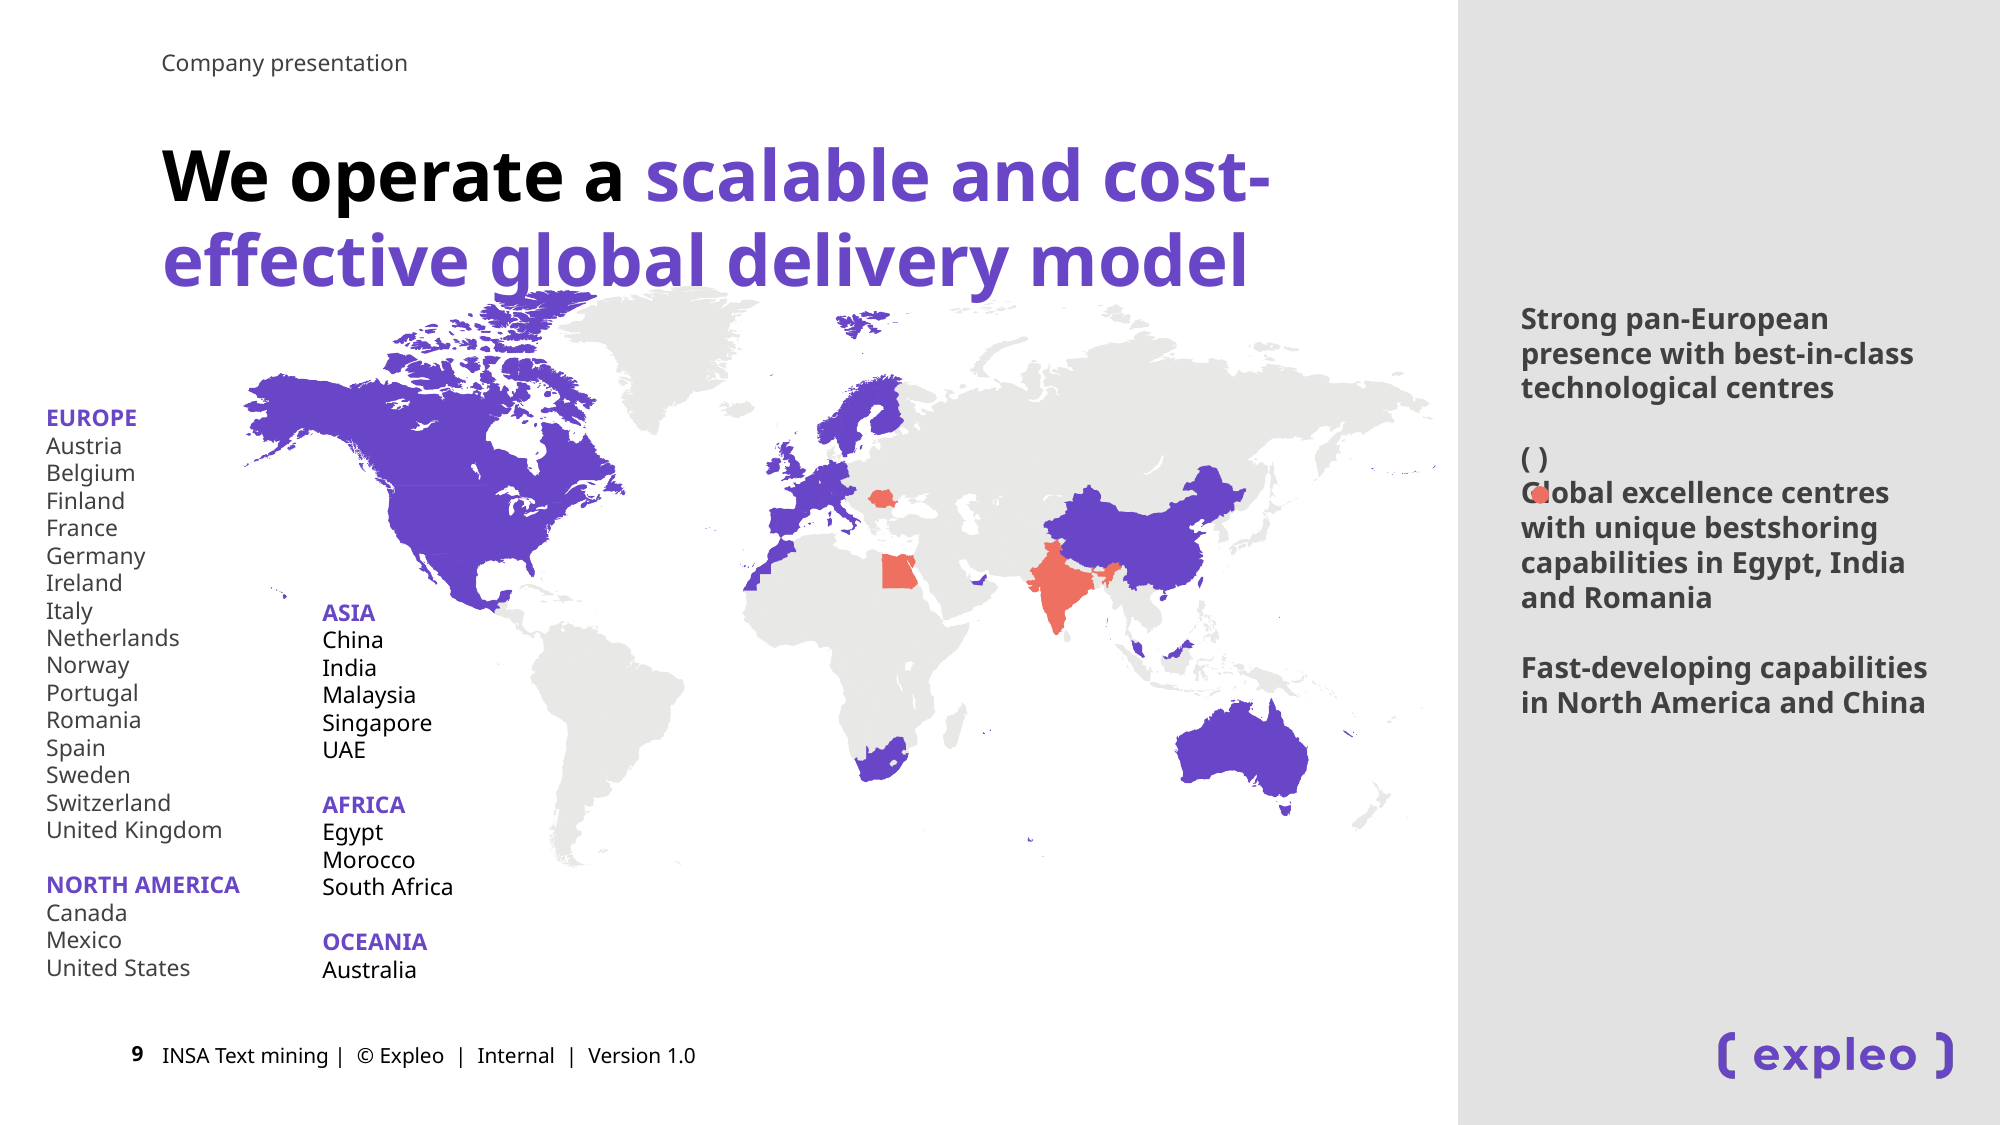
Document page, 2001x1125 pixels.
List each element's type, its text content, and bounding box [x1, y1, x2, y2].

text_box [1457, 0, 2000, 1125]
text_box Strong pan-European presence with best-in-class technological centres ( ) Global excellence centres with unique bestshoring capabilities in Egypt, India and Romania Fast-developing capabilities in North America and China [1520, 299, 1954, 720]
footer INSA Text mining | © Expleo | Internal | Version 1.0 [162, 1032, 1457, 1079]
picture [1695, 1008, 1976, 1102]
text_box [0, 240, 1696, 403]
slide_number 9 [63, 1032, 162, 1079]
text_box ASIA China India Malaysia Singapore UAE AFRICA Egypt Morocco South Africa OCEANIA Australia [322, 869, 557, 983]
list Company presentation [161, 48, 1953, 110]
text_box We operate a scalable and cost- effective global delivery model [162, 130, 1954, 225]
picture [242, 285, 1436, 869]
text_box [1530, 485, 1551, 505]
text_box EUROPE Austria Belgium Finland France Germany Ireland Italy Netherlands Norway Portugal Romania Spain Sweden Switzerland United Kingdom NORTH AMERICA Canada Mexico United States [46, 403, 281, 981]
